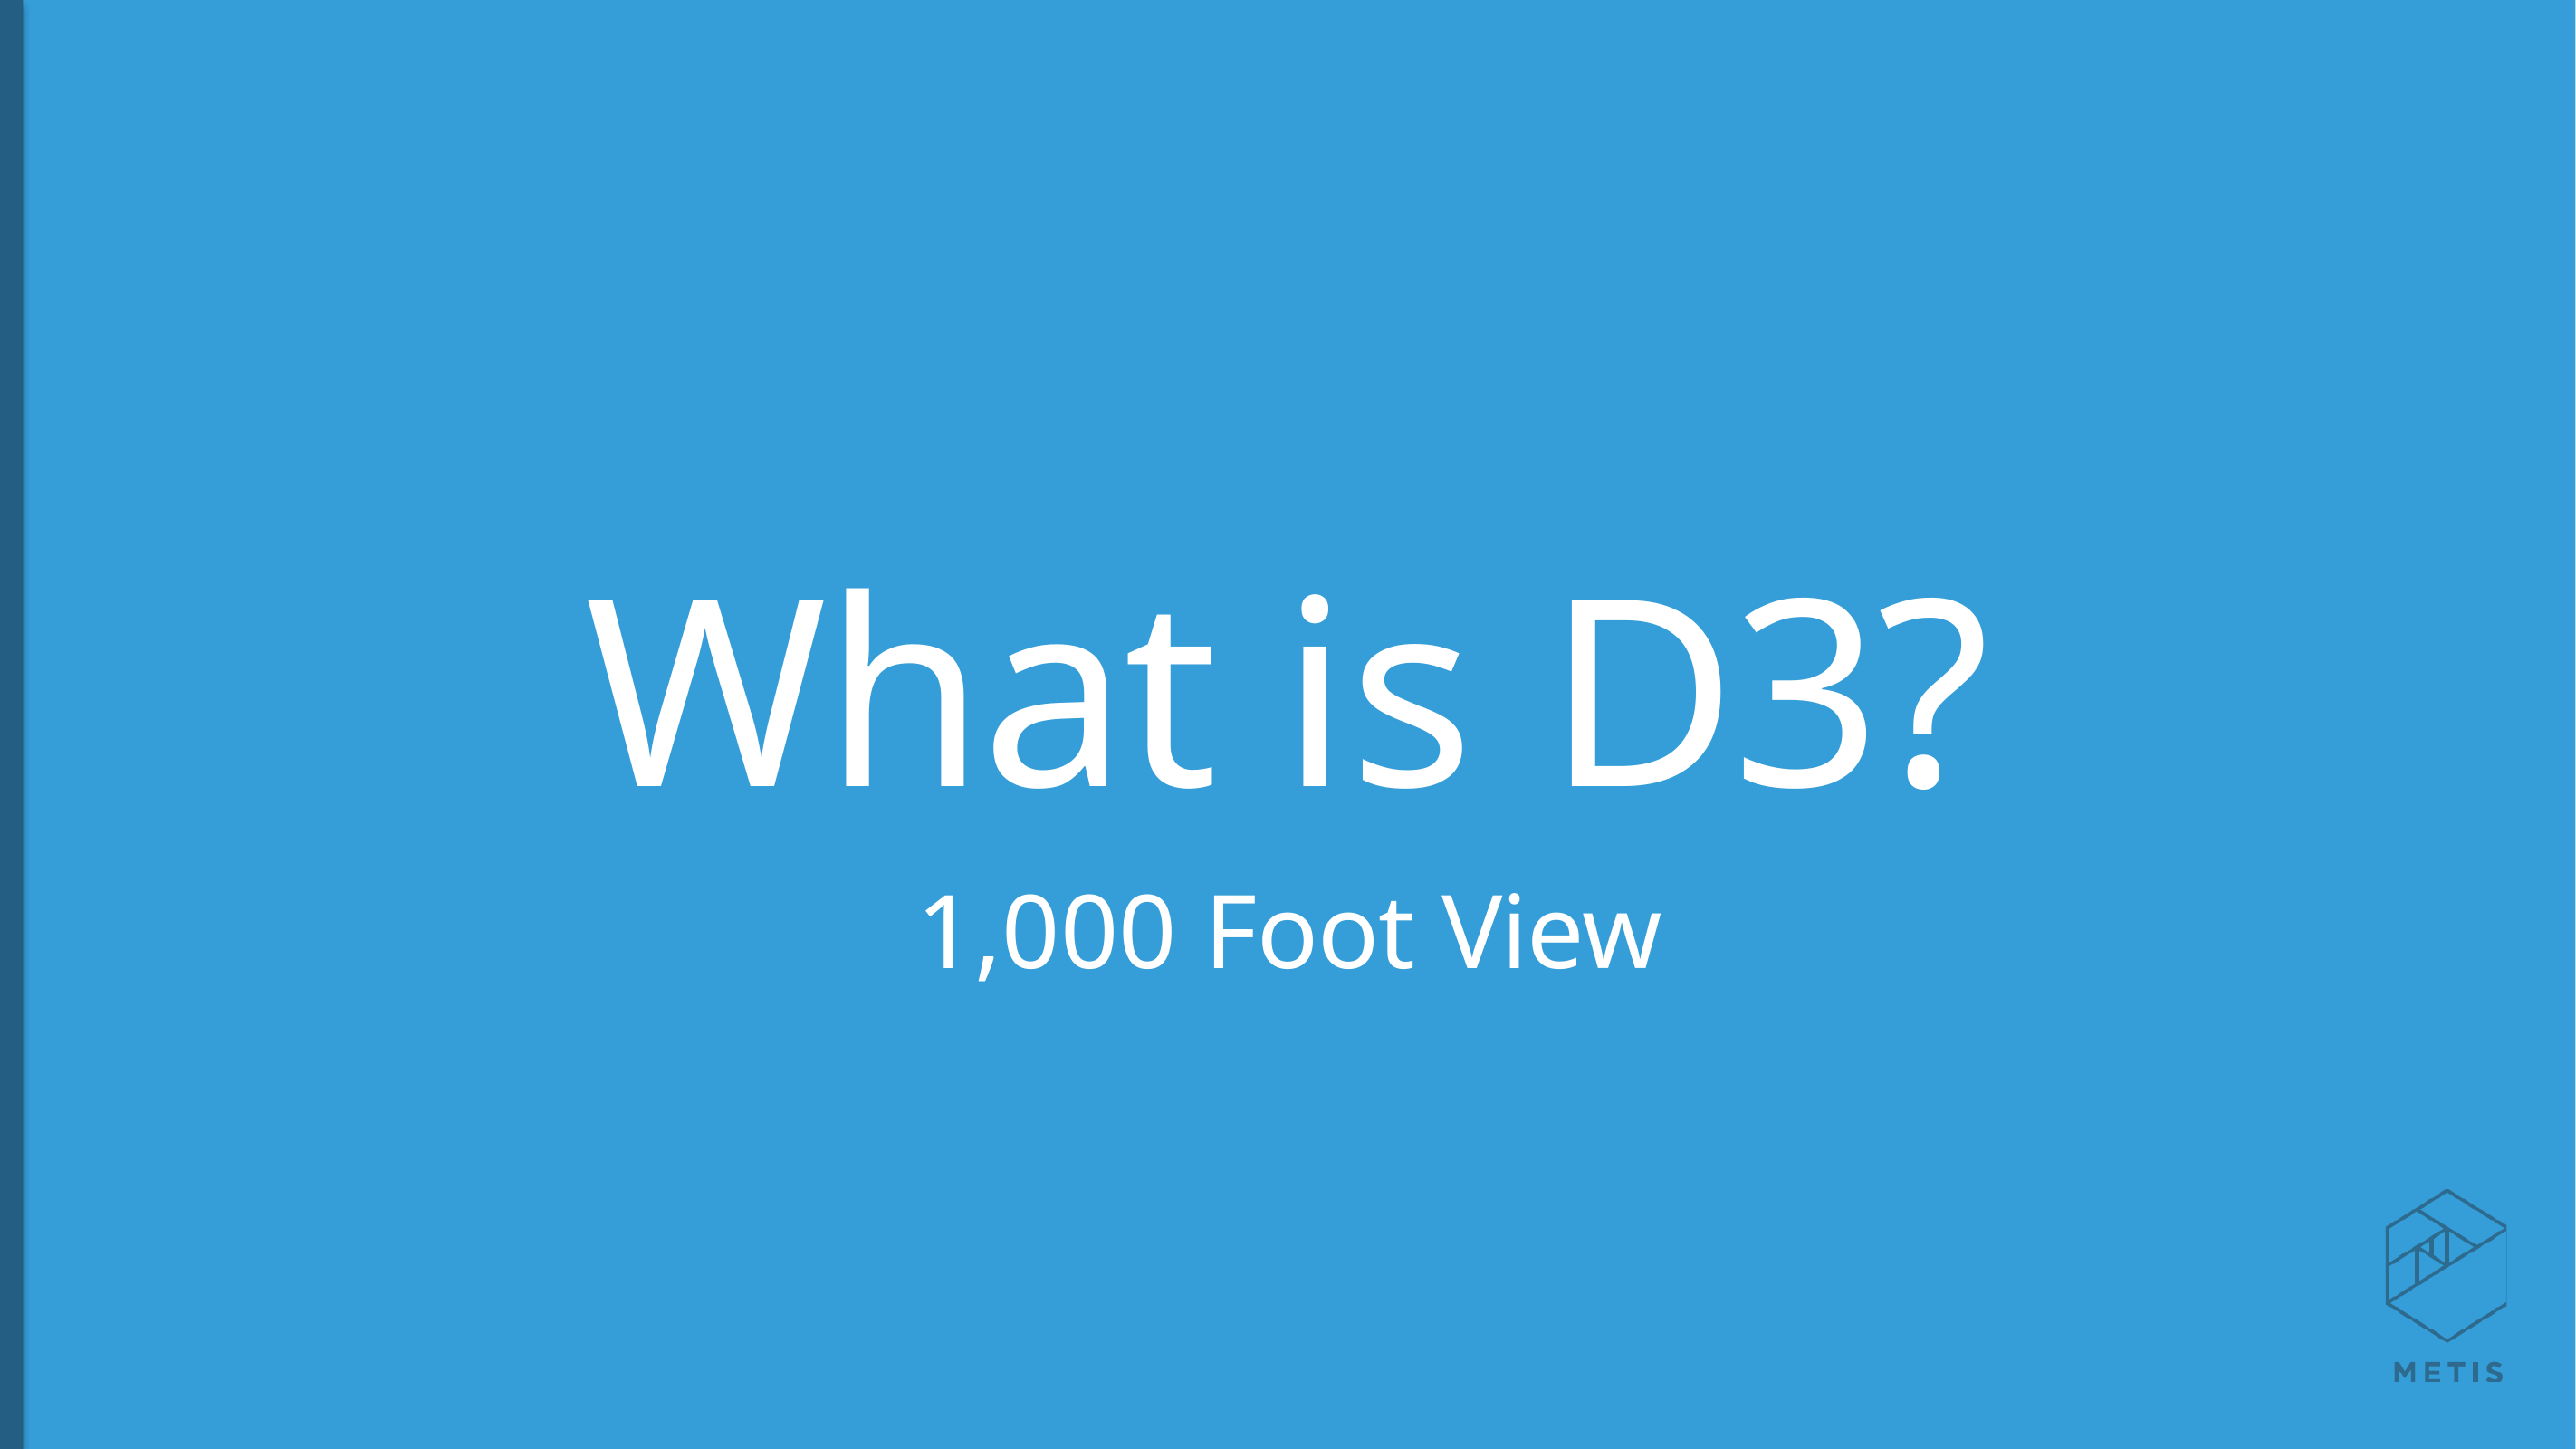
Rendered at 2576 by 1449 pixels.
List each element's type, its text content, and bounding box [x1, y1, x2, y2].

title What is D3? 1,000 Foot View [273, 454, 2303, 989]
